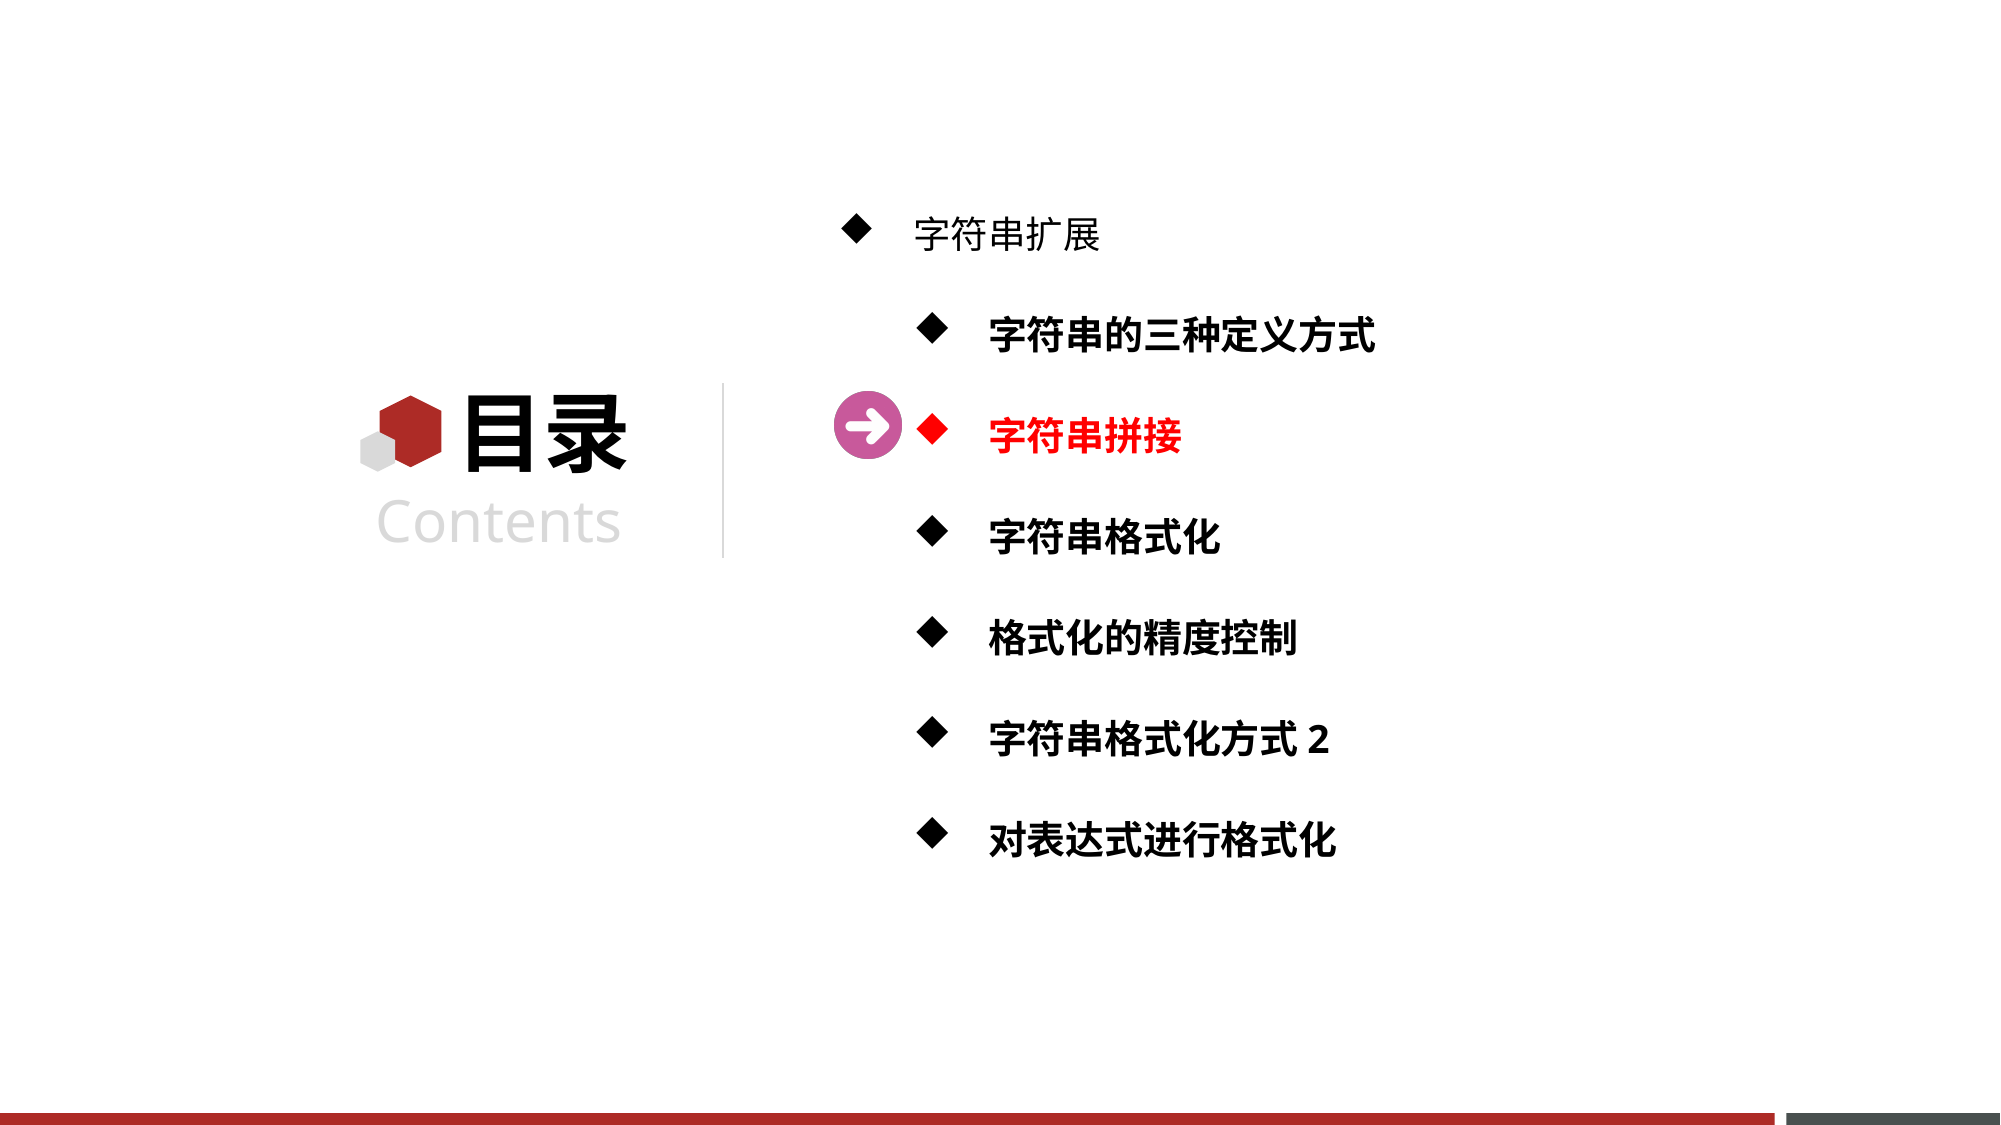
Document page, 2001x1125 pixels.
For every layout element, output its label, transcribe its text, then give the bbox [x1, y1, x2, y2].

list 字符串扩展 字符串的三种定义方式 字符串拼接 字符串格式化 格式化的精度控制 字符串格式化方式2 对表达式进行格式化 [823, 165, 1804, 864]
picture [834, 390, 902, 459]
